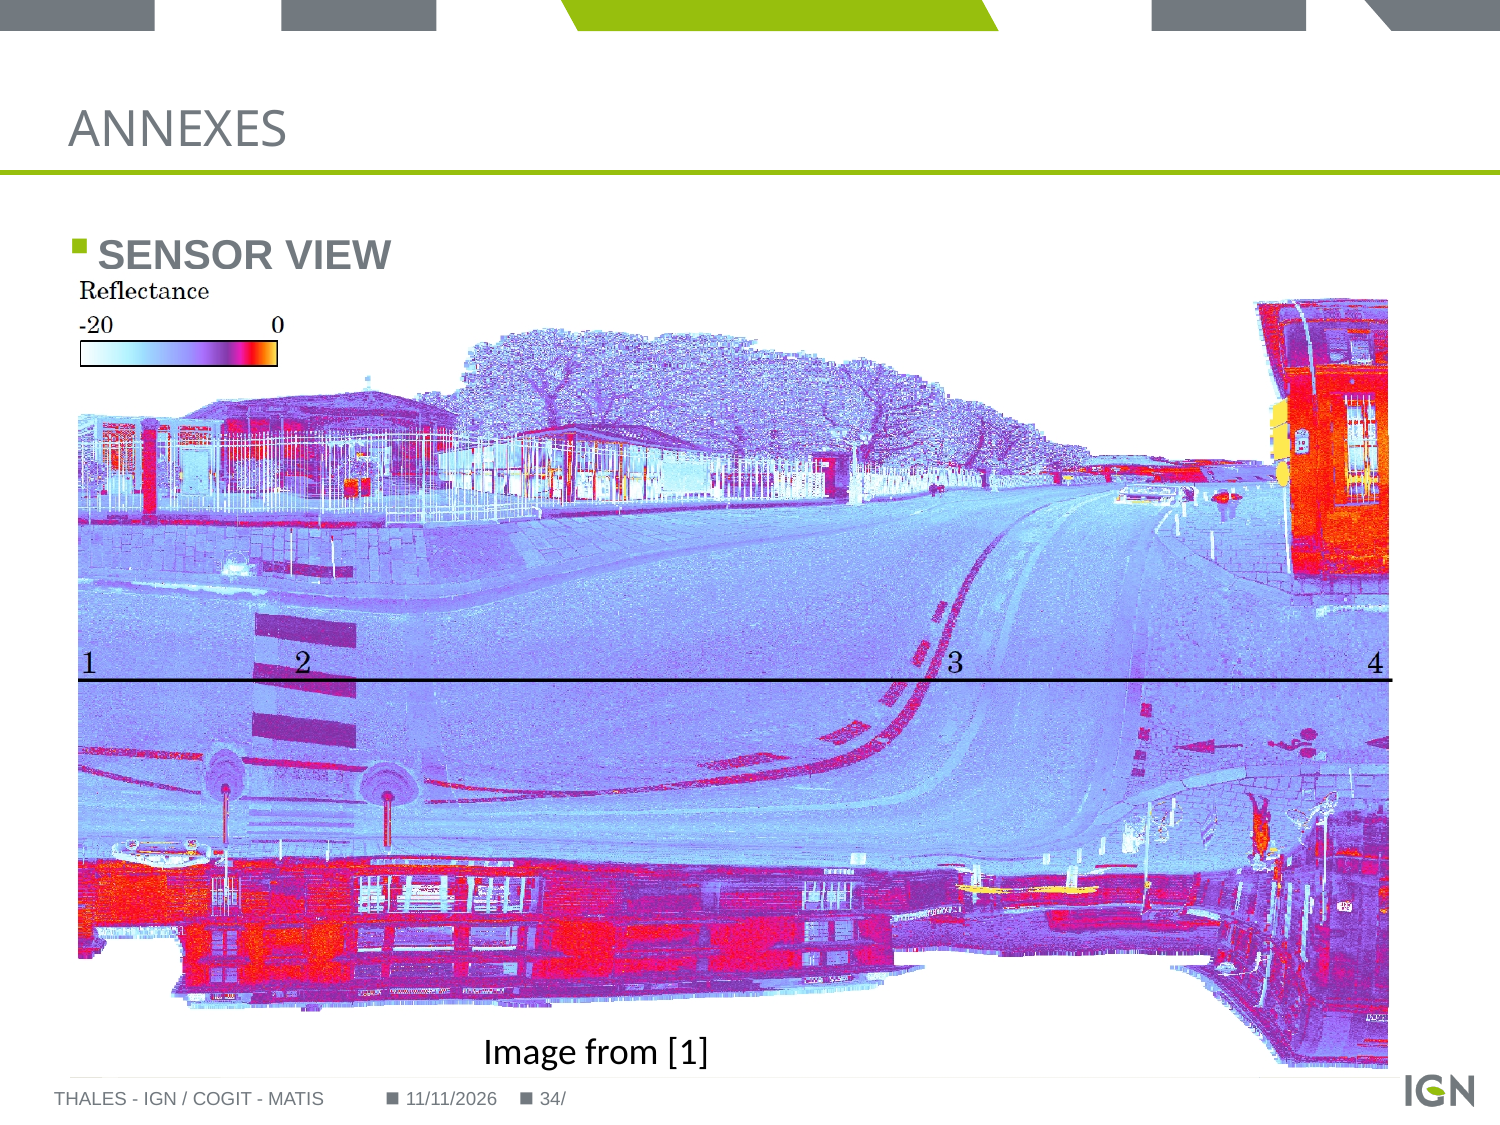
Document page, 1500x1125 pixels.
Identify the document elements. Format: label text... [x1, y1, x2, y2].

title ANNEXES [53, 80, 1425, 173]
picture [1404, 1074, 1475, 1109]
list Sensor view [53, 219, 1425, 1005]
slide_number 34/ [524, 1087, 875, 1125]
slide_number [390, 1087, 524, 1125]
footer Thales - IGN / COGIT - MATIS [39, 1067, 387, 1125]
picture [70, 269, 1401, 1079]
